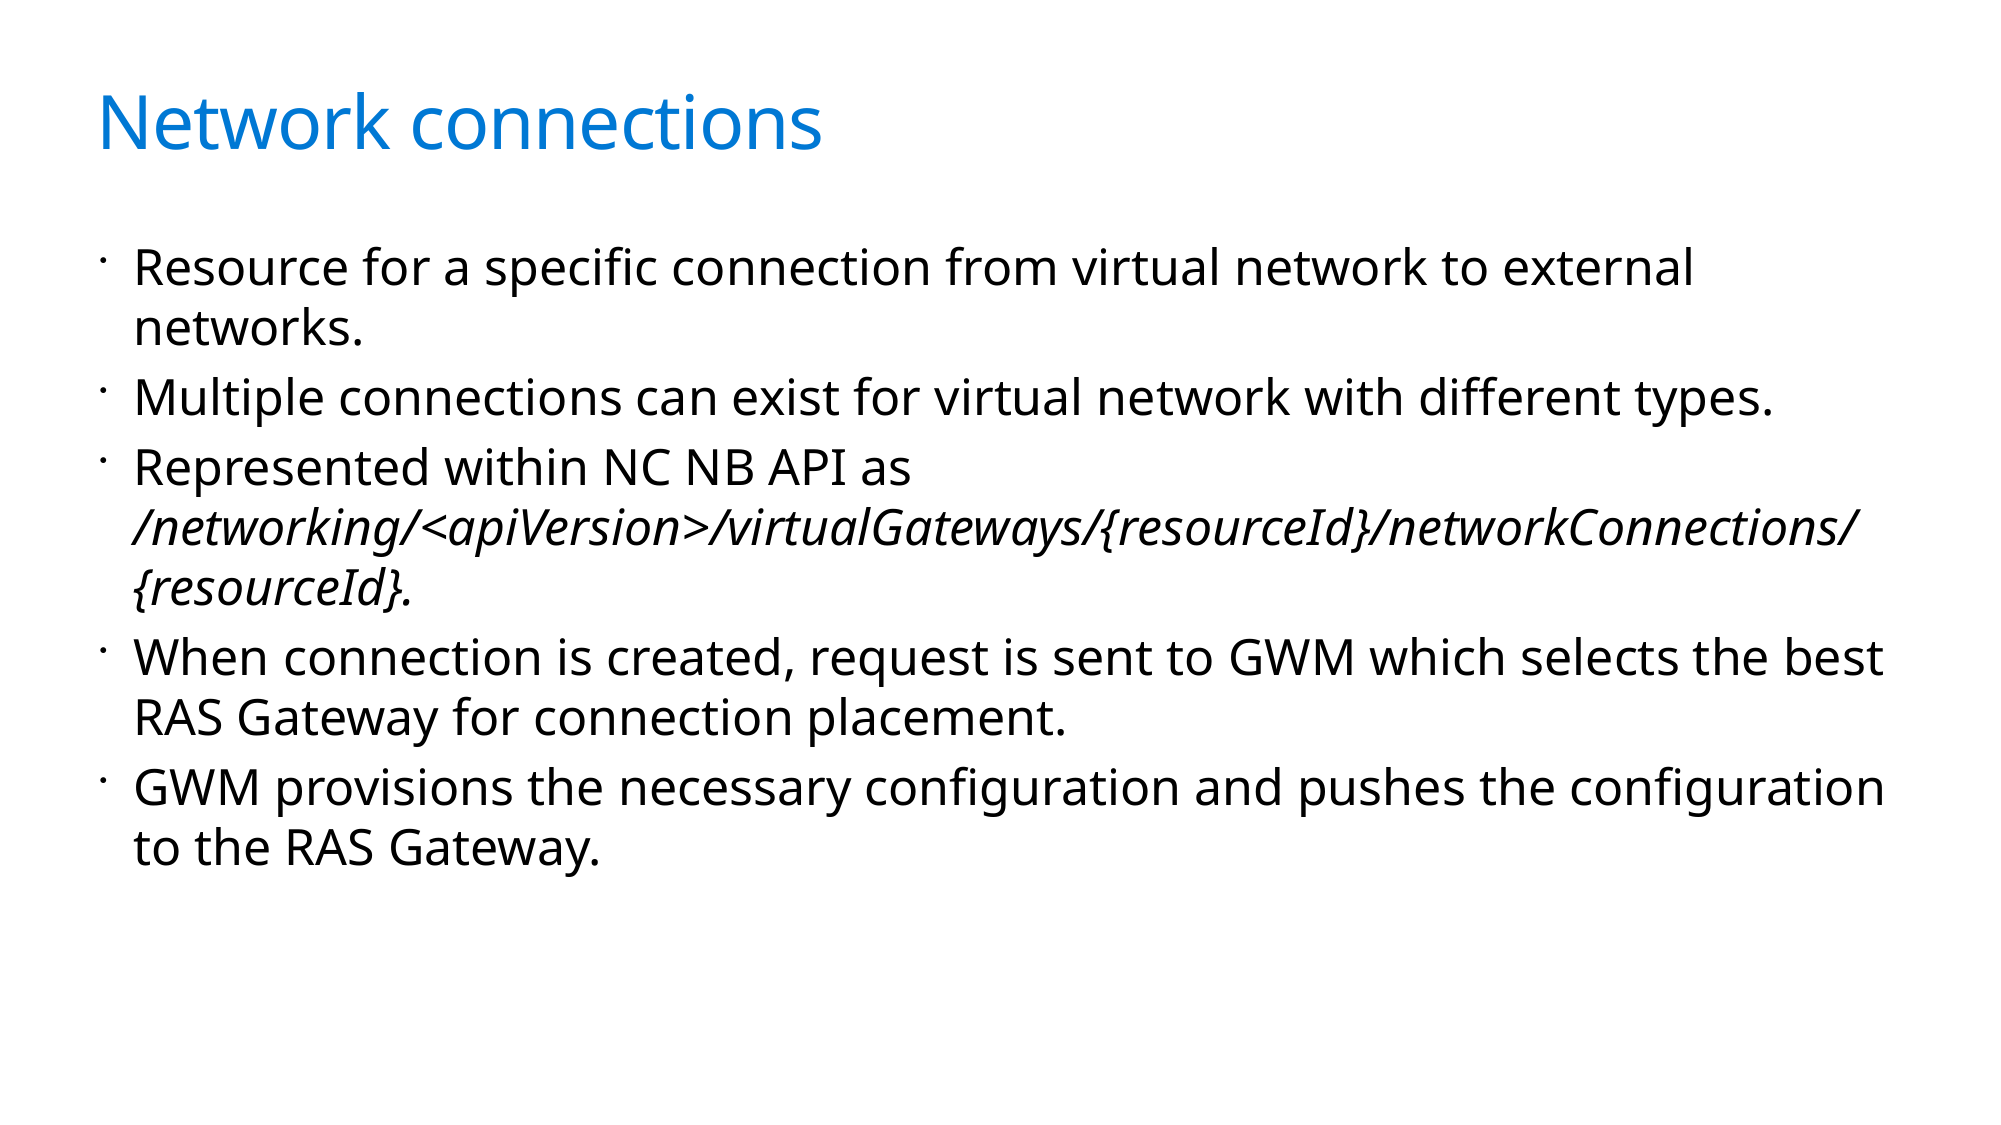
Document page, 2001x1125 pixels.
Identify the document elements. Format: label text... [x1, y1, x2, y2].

title Network connections [96, 75, 1904, 166]
list Resource for a specific connection from virtual network to external networks. Multiple connections can exist for virtual network with different types. Represented within NC NB API as /networking/<apiVersion>/virtualGateways/{resourceId}/networkConnections/{resourceId}. When connection is created, request is sent to GWM which selects the best RAS Gateway for connection placement. GWM provisions the necessary configuration and pushes the configuration to the RAS Gateway. [95, 235, 1904, 987]
